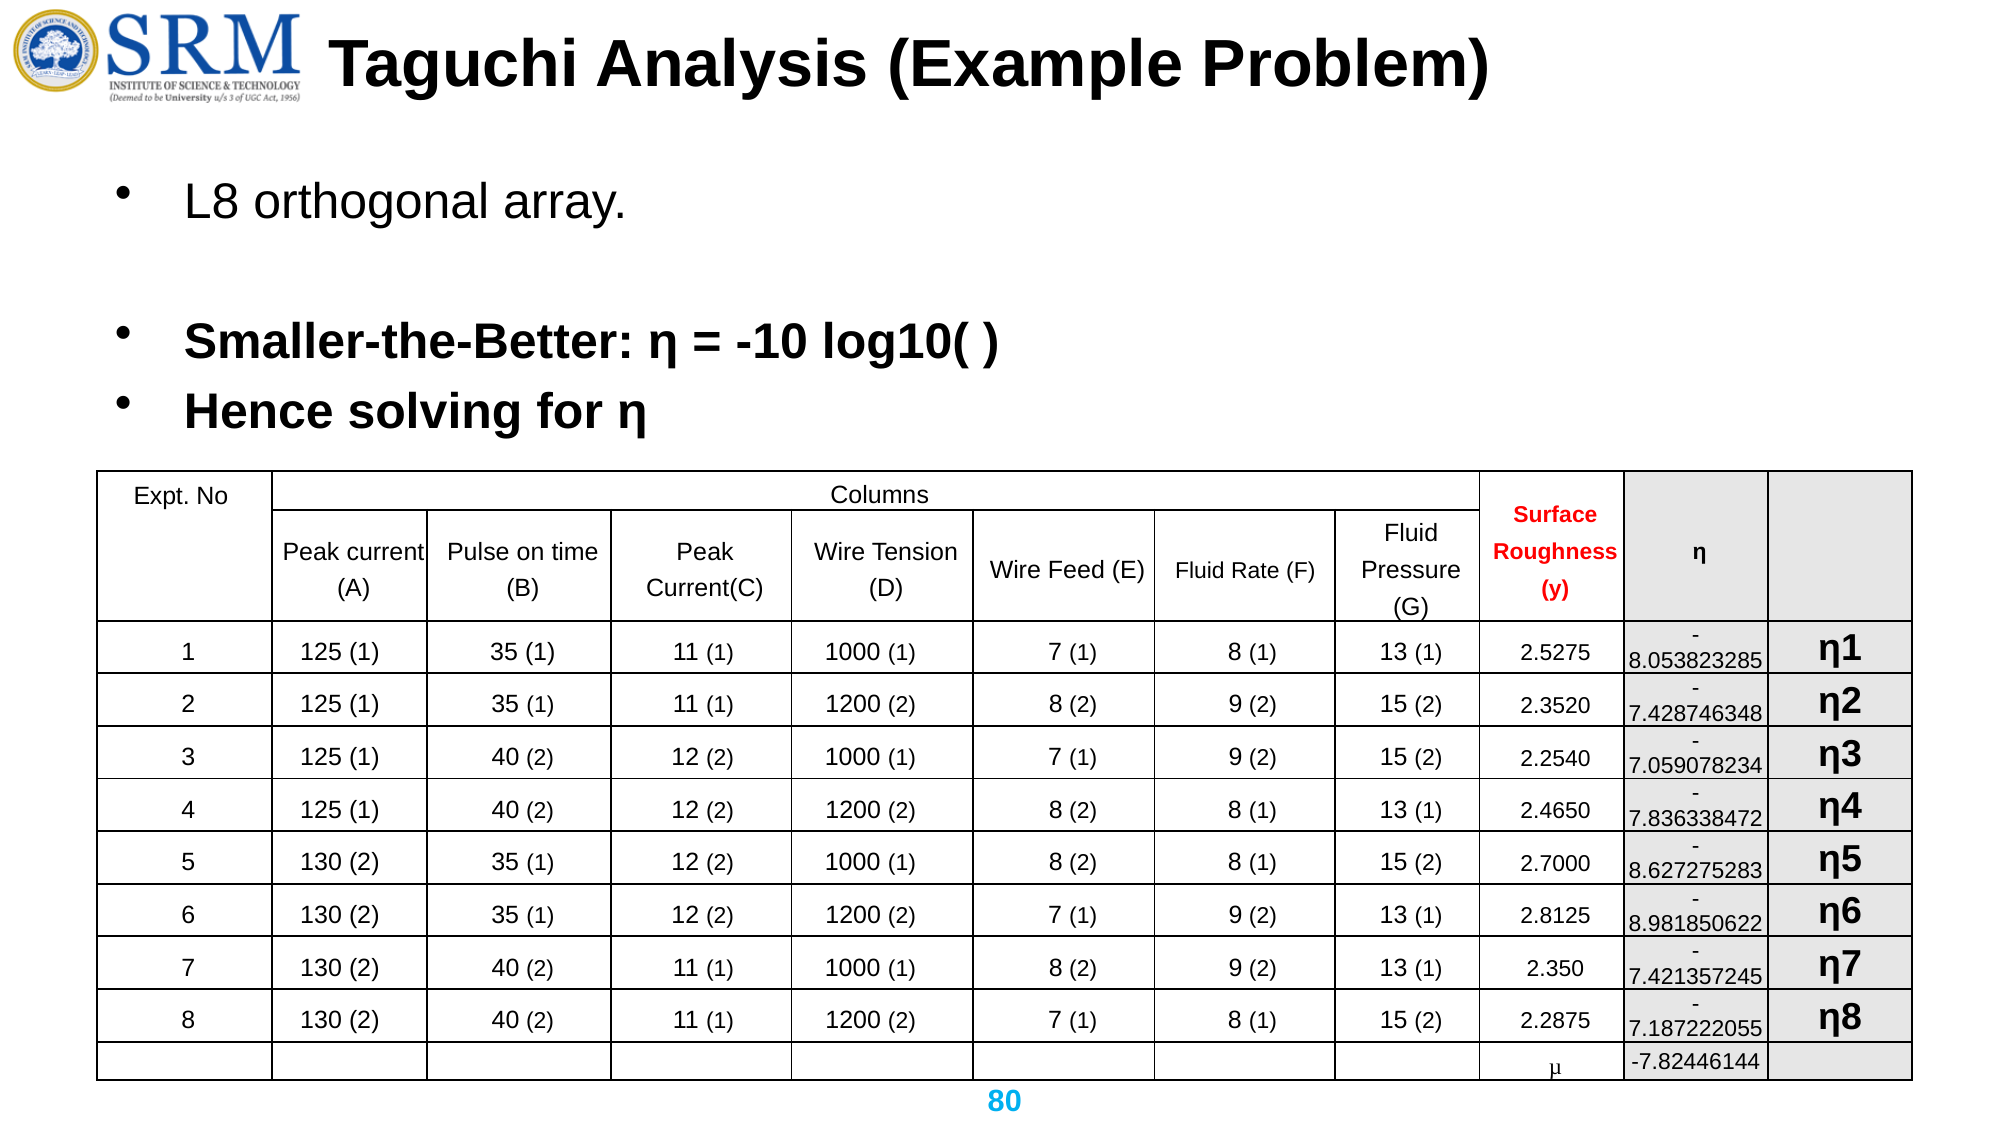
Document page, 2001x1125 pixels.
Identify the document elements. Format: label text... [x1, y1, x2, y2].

table_cell [1155, 1043, 1334, 1079]
table_cell 40 (2) [428, 779, 610, 830]
title Taguchi Analysis (Example Problem) [313, 23, 1998, 95]
table_cell 2.4650 [1480, 779, 1623, 830]
table_cell [273, 1043, 426, 1079]
table_cell 35 (1) [428, 885, 610, 935]
table_cell 11 (1) [612, 937, 791, 988]
table_header η [1625, 472, 1767, 620]
table_cell 15 (2) [1336, 674, 1479, 725]
table_cell 9 (2) [1155, 727, 1334, 778]
table_cell 35 (1) [428, 674, 610, 725]
table_cell 125 (1) [273, 622, 426, 672]
table_cell 125 (1) [273, 727, 426, 778]
table_cell -7.82446144 [1625, 1043, 1767, 1079]
table_cell 8 (1) [1155, 832, 1334, 883]
table_cell 2.2540 [1480, 727, 1623, 778]
table_cell -7.421357245 [1625, 937, 1767, 988]
table_cell 13 (1) [1336, 779, 1479, 830]
table_cell 8 [98, 990, 271, 1041]
table_cell 8 (2) [974, 779, 1154, 830]
table_cell [98, 1043, 271, 1079]
table_cell 12 (2) [612, 885, 791, 935]
table_cell 4 [98, 779, 271, 830]
table_cell η4 [1769, 779, 1911, 830]
table_cell 8 (2) [974, 674, 1154, 725]
table_cell [974, 1043, 1154, 1079]
table_cell 12 (2) [612, 779, 791, 830]
table_cell 13 (1) [1336, 885, 1479, 935]
table_cell 11 (1) [612, 622, 791, 672]
table_cell Peak current (A) [273, 511, 426, 620]
table_cell [428, 1043, 610, 1079]
table_cell η6 [1769, 885, 1911, 935]
table_cell 8 (2) [974, 832, 1154, 883]
table_cell 7 (1) [974, 727, 1154, 778]
table_cell 35 (1) [428, 832, 610, 883]
table_cell -7.187222055 [1625, 990, 1767, 1041]
table_cell µ [1480, 1043, 1623, 1079]
table_cell 1 [98, 622, 271, 672]
slide_number 80 [924, 1081, 1085, 1125]
table_cell 7 (1) [974, 885, 1154, 935]
table_cell 12 (2) [612, 832, 791, 883]
table_cell Fluid Rate (F) [1155, 511, 1334, 620]
table_cell -8.053823285 [1625, 622, 1767, 672]
table_cell η1 [1769, 622, 1911, 672]
table_cell 3 [98, 727, 271, 778]
table_cell [792, 1043, 972, 1079]
table_cell η8 [1769, 990, 1911, 1041]
table_cell 13 (1) [1336, 622, 1479, 672]
table_cell 1200 (2) [792, 885, 972, 935]
table_cell [612, 1043, 791, 1079]
table_cell -7.836338472 [1625, 779, 1767, 830]
table_cell 9 (2) [1155, 885, 1334, 935]
table_cell 130 (2) [273, 832, 426, 883]
table_cell 40 (2) [428, 727, 610, 778]
table_cell η3 [1769, 727, 1911, 778]
table_cell η2 [1769, 674, 1911, 725]
table_cell 15 (2) [1336, 832, 1479, 883]
table_cell 2 [98, 674, 271, 725]
table_cell -7.428746348 [1625, 674, 1767, 725]
table_cell 1000 (1) [792, 727, 972, 778]
table_cell 7 (1) [974, 990, 1154, 1041]
table_cell 1000 (1) [792, 622, 972, 672]
table_cell 13 (1) [1336, 937, 1479, 988]
table_cell 6 [98, 885, 271, 935]
table_cell 2.350 [1480, 937, 1623, 988]
table_cell 1000 (1) [792, 832, 972, 883]
table_cell 2.7000 [1480, 832, 1623, 883]
table_cell -8.981850622 [1625, 885, 1767, 935]
table_header [1769, 472, 1911, 620]
table_header Columns [273, 472, 1479, 509]
table_cell 5 [98, 832, 271, 883]
table_cell 1200 (2) [792, 674, 972, 725]
table_cell 9 (2) [1155, 674, 1334, 725]
table_cell 9 (2) [1155, 937, 1334, 988]
table_cell Pulse on time (B) [428, 511, 610, 620]
table_cell 8 (1) [1155, 990, 1334, 1041]
table_cell 1200 (2) [792, 990, 972, 1041]
table_header Expt. No [98, 472, 271, 620]
table_cell 15 (2) [1336, 990, 1479, 1041]
table_cell 2.5275 [1480, 622, 1623, 672]
table_header Surface Roughness (y) [1480, 472, 1623, 620]
table_cell η7 [1769, 937, 1911, 988]
table_cell [1769, 1043, 1911, 1079]
table_cell 15 (2) [1336, 727, 1479, 778]
table_cell 11 (1) [612, 674, 791, 725]
table_cell 130 (2) [273, 990, 426, 1041]
table_cell [1336, 1043, 1479, 1079]
table_cell 40 (2) [428, 937, 610, 988]
table_cell 8 (1) [1155, 779, 1334, 830]
table_cell 11 (1) [612, 990, 791, 1041]
table_cell Wire Tension (D) [792, 511, 972, 620]
table_cell 12 (2) [612, 727, 791, 778]
table_cell -7.059078234 [1625, 727, 1767, 778]
table_cell 125 (1) [273, 779, 426, 830]
table_cell 125 (1) [273, 674, 426, 725]
table_cell Fluid Pressure (G) [1336, 511, 1479, 620]
table_cell 2.3520 [1480, 674, 1623, 725]
table_cell 2.8125 [1480, 885, 1623, 935]
table_cell 1200 (2) [792, 779, 972, 830]
table_cell 130 (2) [273, 885, 426, 935]
table_cell 7 [98, 937, 271, 988]
table_cell 8 (1) [1155, 622, 1334, 672]
table_cell Peak Current(C) [612, 511, 791, 620]
table_cell 40 (2) [428, 990, 610, 1041]
picture [1, 0, 309, 119]
table_cell -8.627275283 [1625, 832, 1767, 883]
table_cell 2.2875 [1480, 990, 1623, 1041]
table_cell 130 (2) [273, 937, 426, 988]
table_cell η5 [1769, 832, 1911, 883]
table_cell Wire Feed (E) [974, 511, 1154, 620]
table_cell 7 (1) [974, 622, 1154, 672]
table_cell 35 (1) [428, 622, 610, 672]
table_cell 1000 (1) [792, 937, 972, 988]
table_cell 8 (2) [974, 937, 1154, 988]
